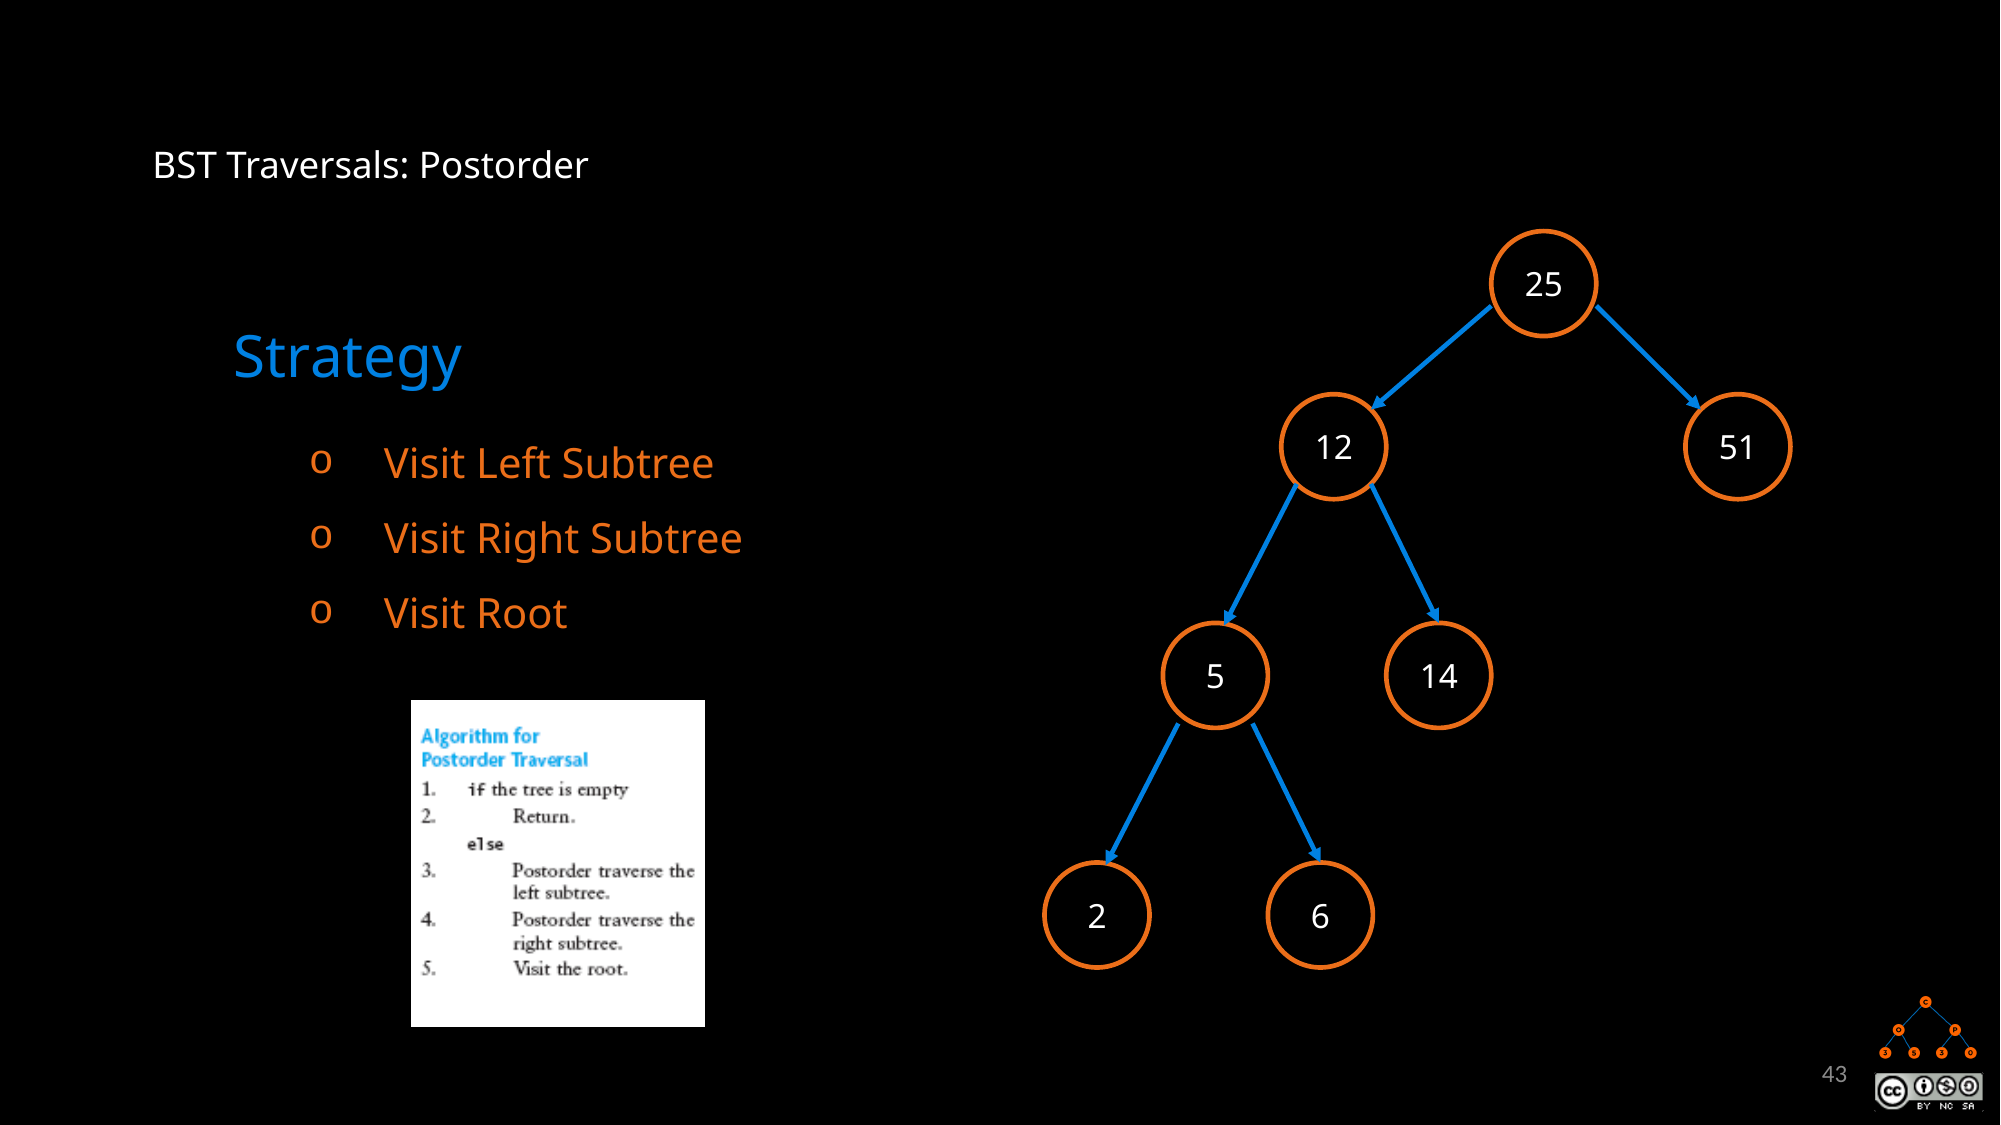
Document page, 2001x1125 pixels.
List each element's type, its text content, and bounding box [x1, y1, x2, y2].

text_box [1044, 231, 1791, 968]
picture [410, 697, 706, 1028]
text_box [1859, 988, 1998, 1112]
title BST Traversals: Postorder [137, 59, 1863, 278]
slide_number 43 [1412, 1042, 1859, 1103]
text_box Strategy Visit Left Subtree Visit Right Subtree Visit Root [219, 277, 1044, 900]
